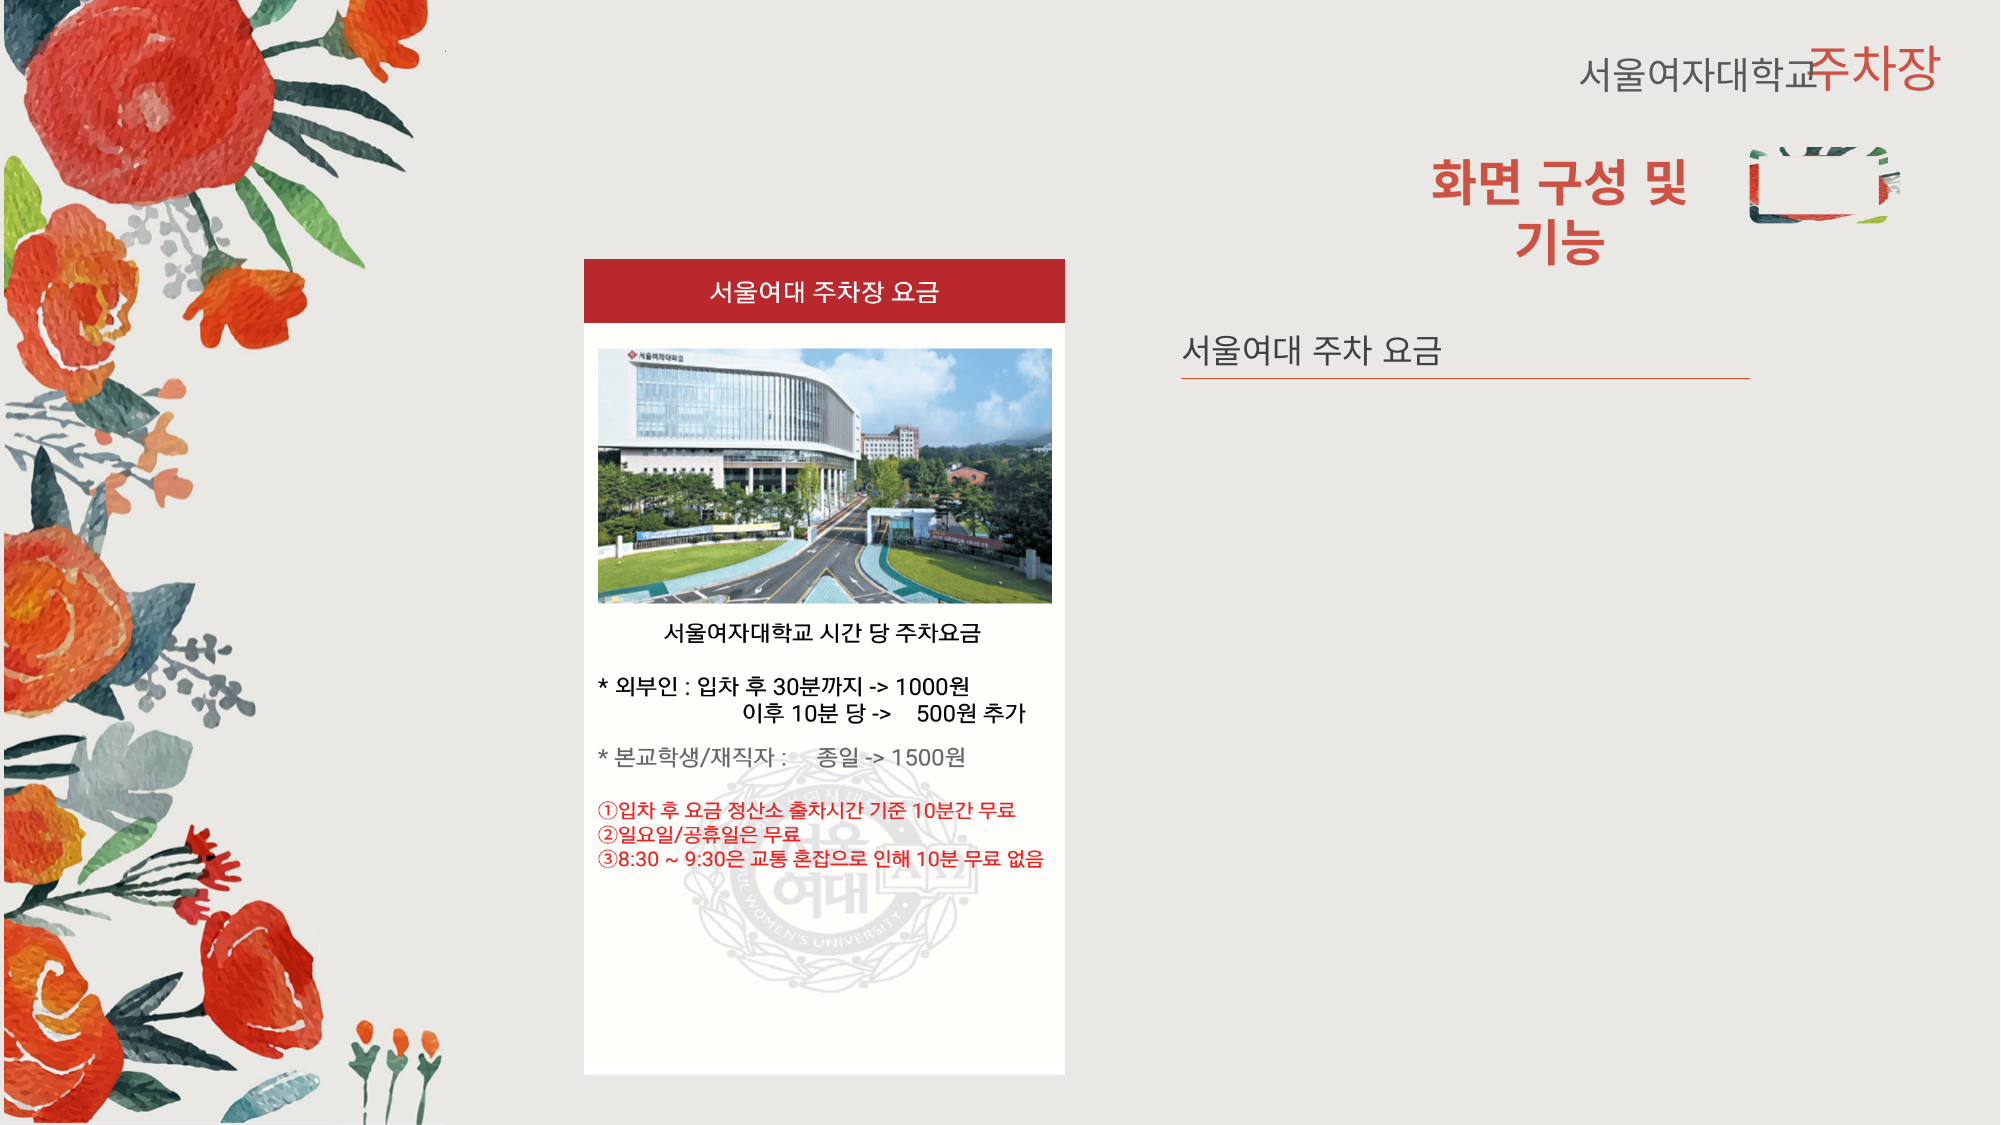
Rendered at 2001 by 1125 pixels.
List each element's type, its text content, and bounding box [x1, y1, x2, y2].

text_box 화면 구성 및 기능 [1367, 144, 1755, 280]
text_box [1749, 147, 1900, 224]
picture [0, 0, 493, 1125]
text_box 서울여대 주차 요금 [1125, 322, 1499, 378]
picture [584, 259, 1065, 1075]
